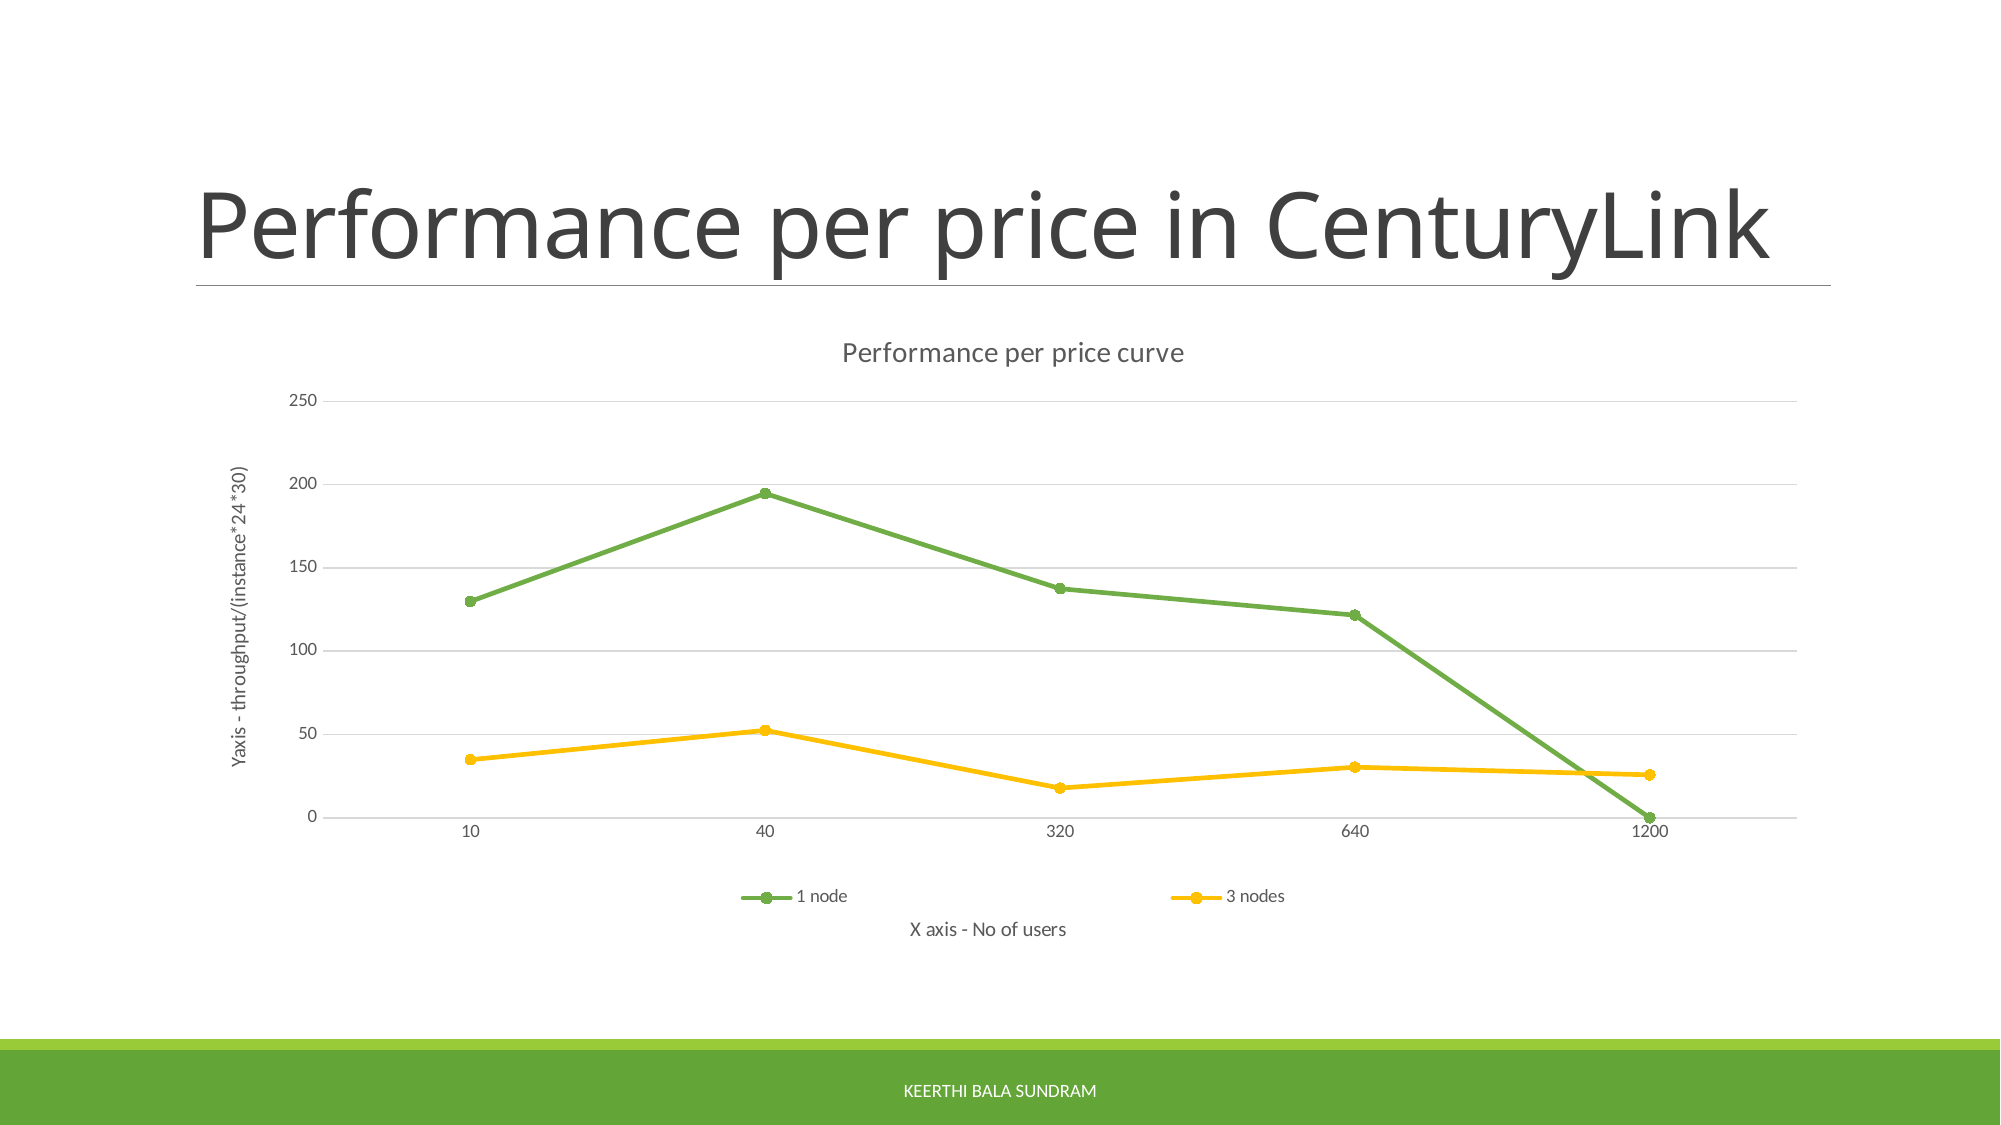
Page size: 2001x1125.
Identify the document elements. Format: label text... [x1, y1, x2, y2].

chart [196, 310, 1831, 956]
title Performance per price in CenturyLink [180, 47, 1830, 285]
footer Keerthi Bala Sundram [604, 1059, 1396, 1120]
